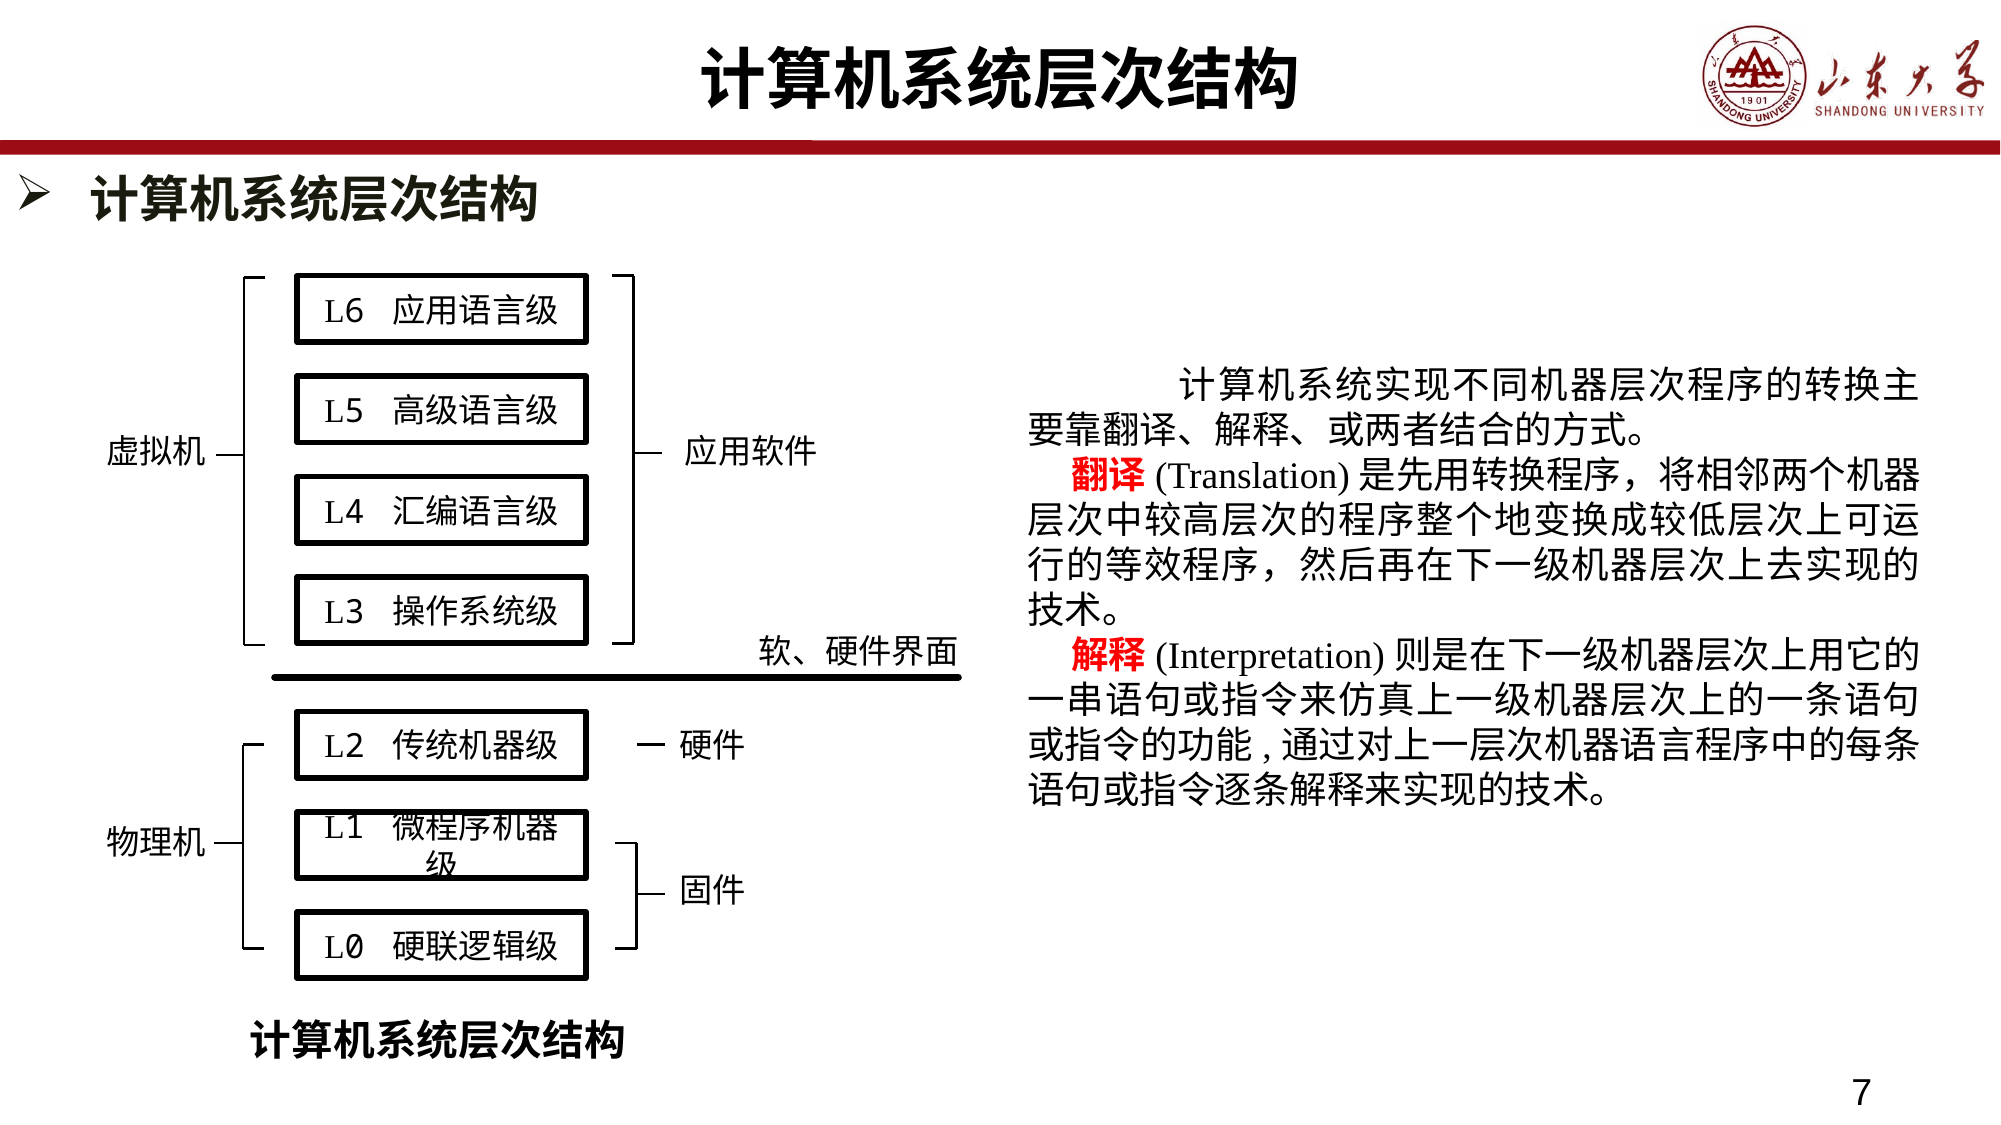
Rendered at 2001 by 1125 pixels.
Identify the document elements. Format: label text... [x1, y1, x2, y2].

list 计算机系统层次结构 [0, 164, 578, 242]
title 计算机系统层次结构 [0, 39, 2000, 152]
text_box 计算机系统层次结构 [1, 1006, 875, 1072]
picture [1698, 21, 1810, 39]
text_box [91, 275, 1002, 979]
slide_number 7 [1836, 1060, 2000, 1125]
text_box 计算机系统实现不同机器层次程序的转换主要靠翻译、解释、或两者结合的方式。 翻译(Translation)是先用转换程序，将相邻两个机器层次中较高层次的程序整个地变换成较低层次上可运行的等效程序，然后再在下一级机器层次上去实现的技术。 解释(Interpretation)则是在下一级机器层次上用它的一串语句或指令来仿真上一级机器层次上的一条语句或指令的功能,通过对上一层次机器语言程序中的每条语句或指令逐条解释来实现的技术。 [1012, 353, 1937, 819]
